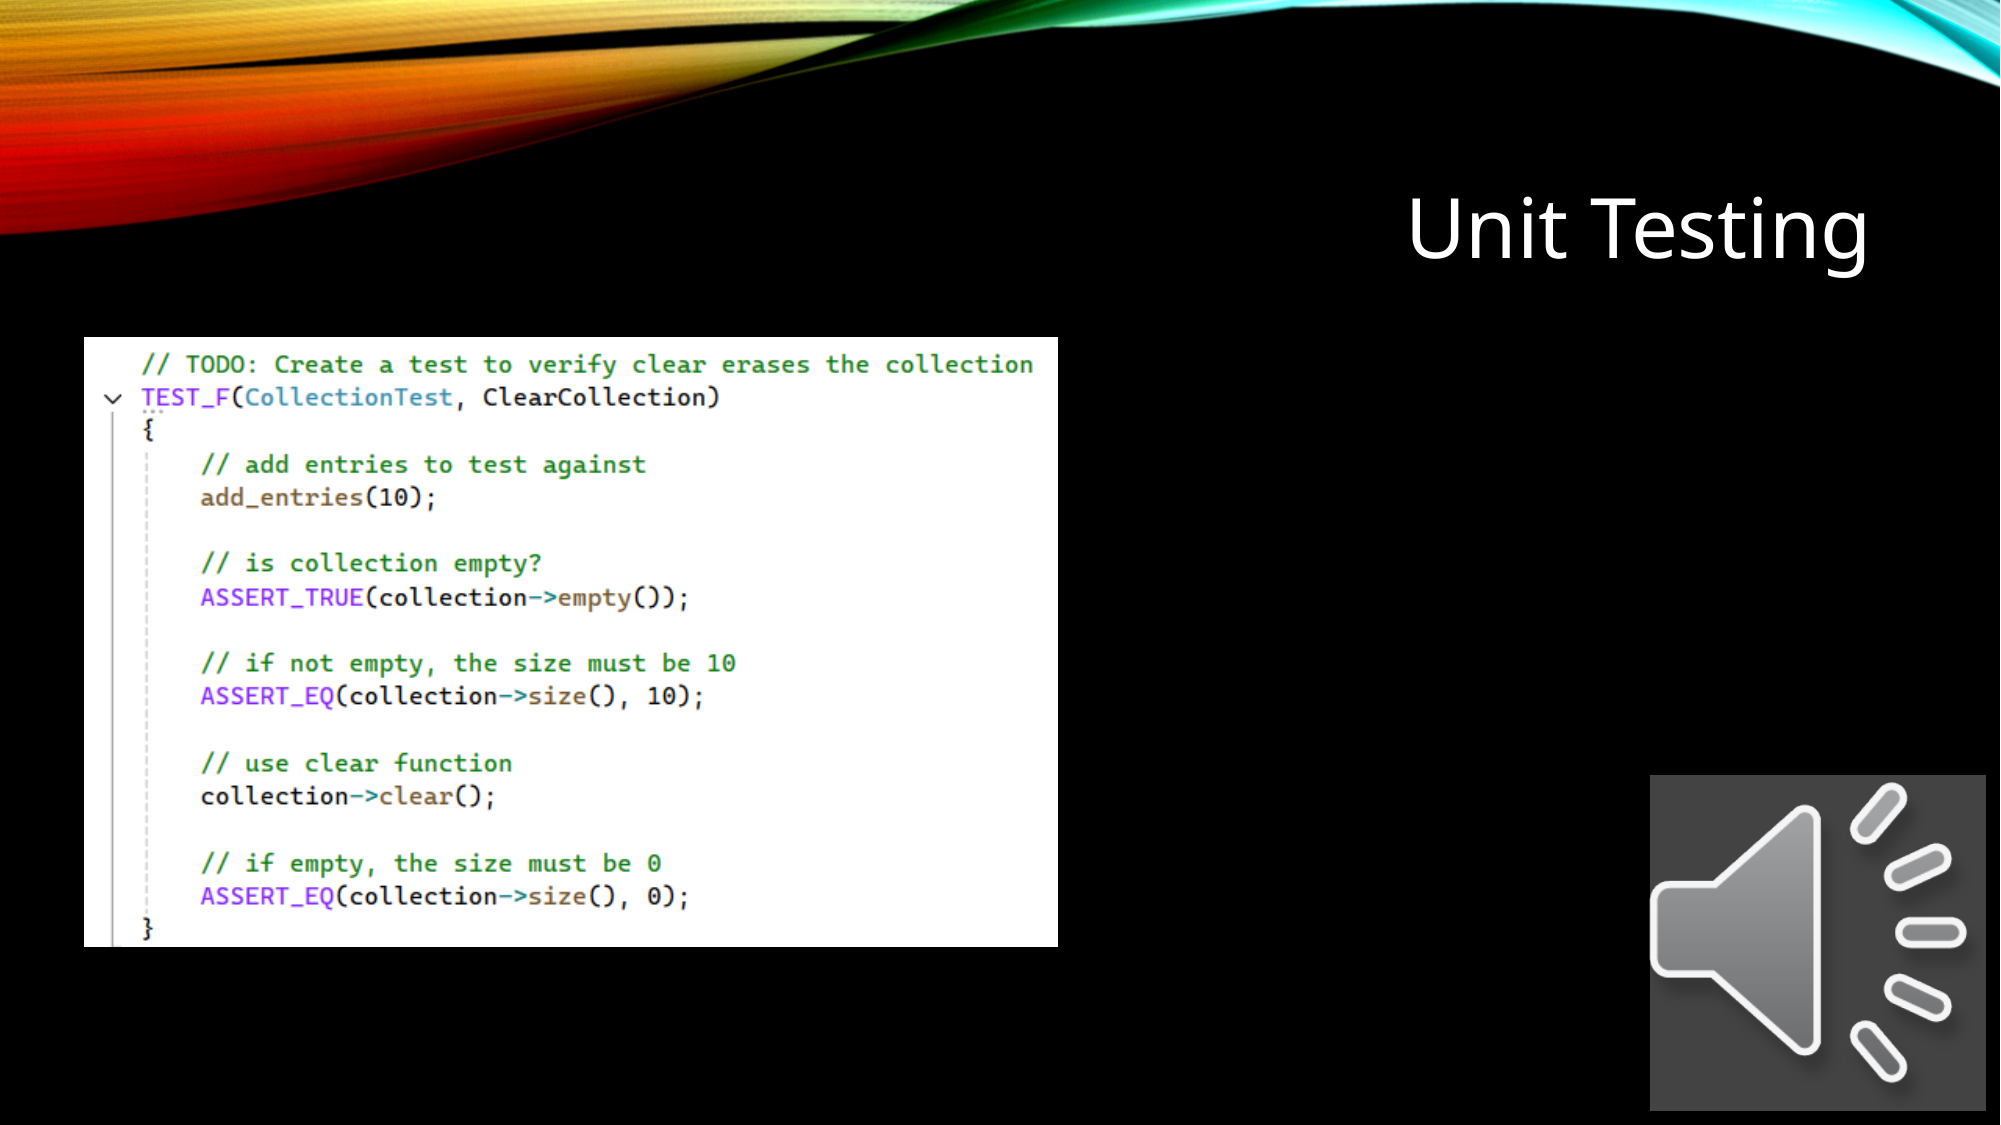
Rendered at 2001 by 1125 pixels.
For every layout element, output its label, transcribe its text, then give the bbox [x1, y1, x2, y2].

picture [1648, 773, 1987, 1112]
picture [0, 0, 2000, 237]
title Unit Testing [474, 125, 1888, 338]
picture [84, 337, 1059, 948]
